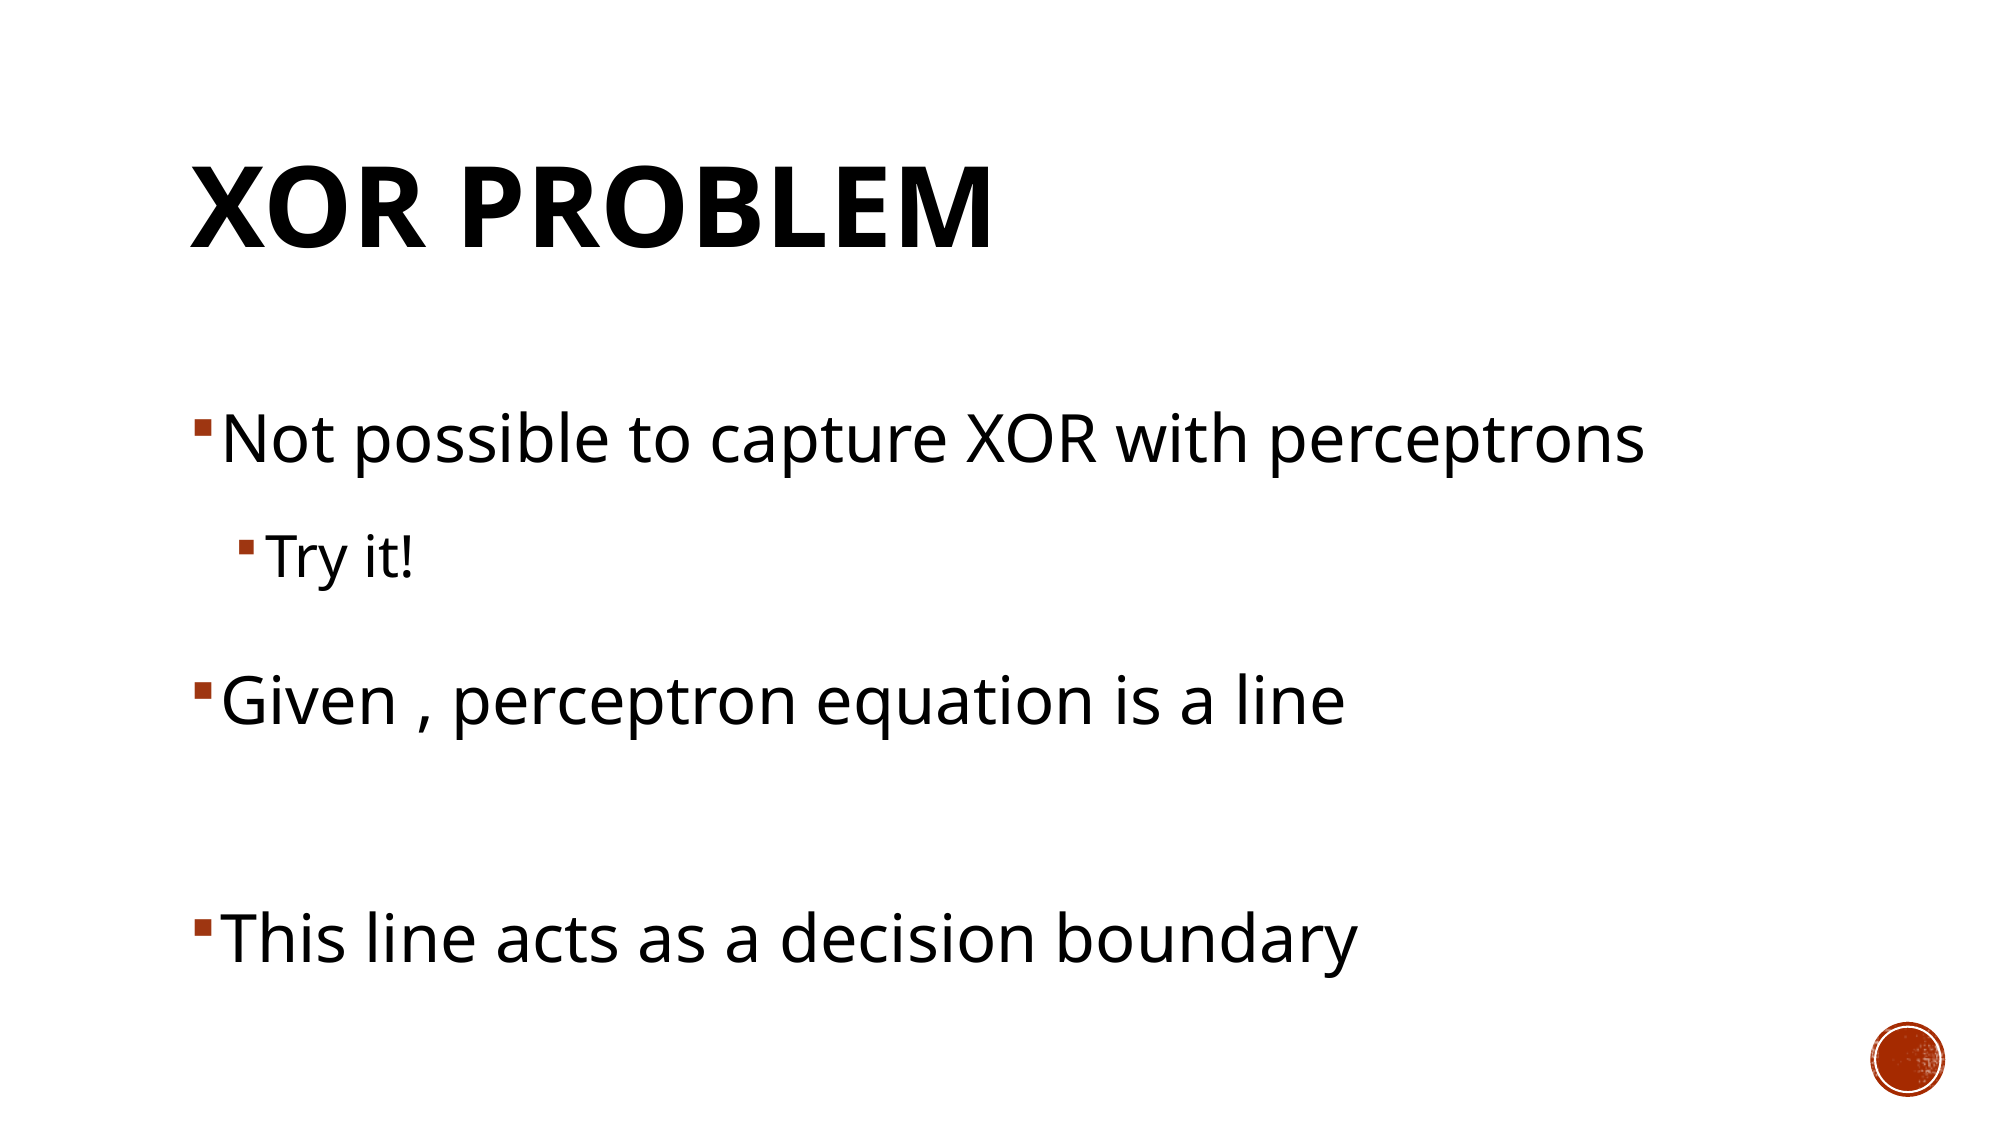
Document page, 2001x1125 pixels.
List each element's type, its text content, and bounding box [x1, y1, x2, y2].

title XOR problem [175, 79, 1826, 344]
